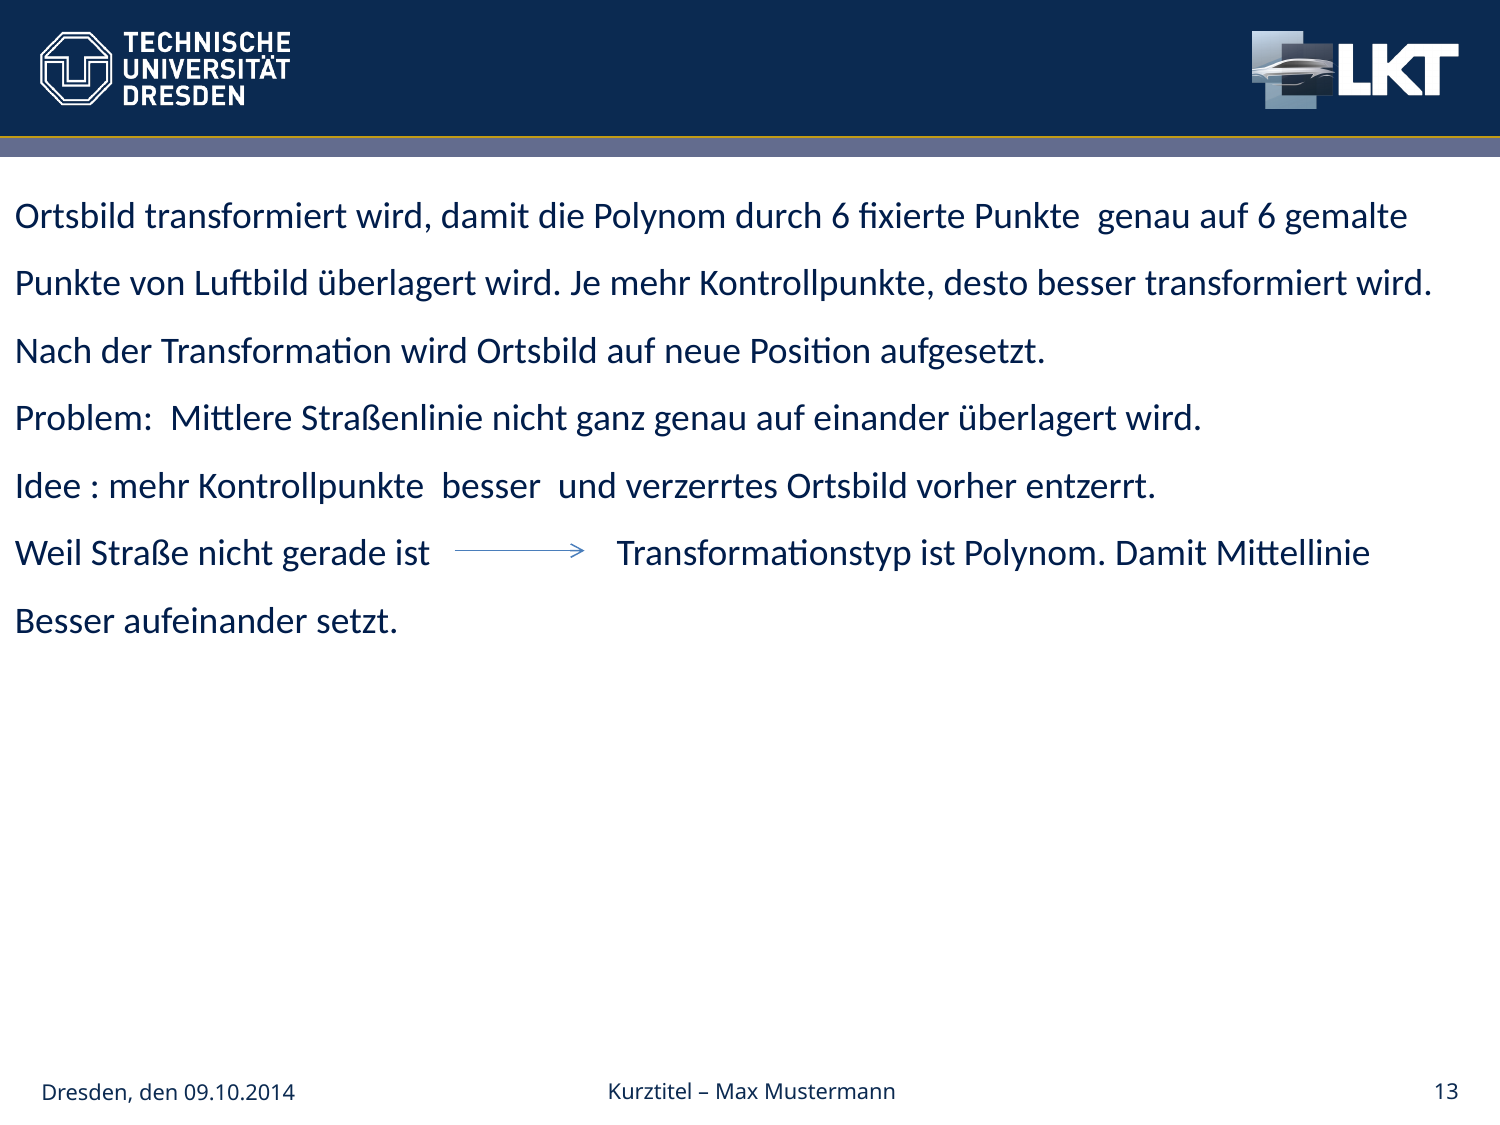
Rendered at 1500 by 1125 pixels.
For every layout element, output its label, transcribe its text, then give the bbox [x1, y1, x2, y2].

picture [1252, 31, 1459, 109]
text_box Ortsbild transformiert wird, damit die Polynom durch 6 fixierte Punkte genau auf 6 gemalte Punkte von Luftbild überlagert wird. Je mehr Kontrollpunkte, desto besser transformiert wird. Nach der Transformation wird Ortsbild auf neue Position aufgesetzt. Problem: Mittlere Straßenlinie nicht ganz genau auf einander überlagert wird. Idee : mehr Kontrollpunkte besser und verzerrtes Ortsbild vorher entzerrt. Weil Straße nicht gerade ist Transformationstyp ist Polynom. Damit Mittellinie Besser aufeinander setzt. [0, 160, 1436, 1106]
picture [39, 31, 290, 106]
